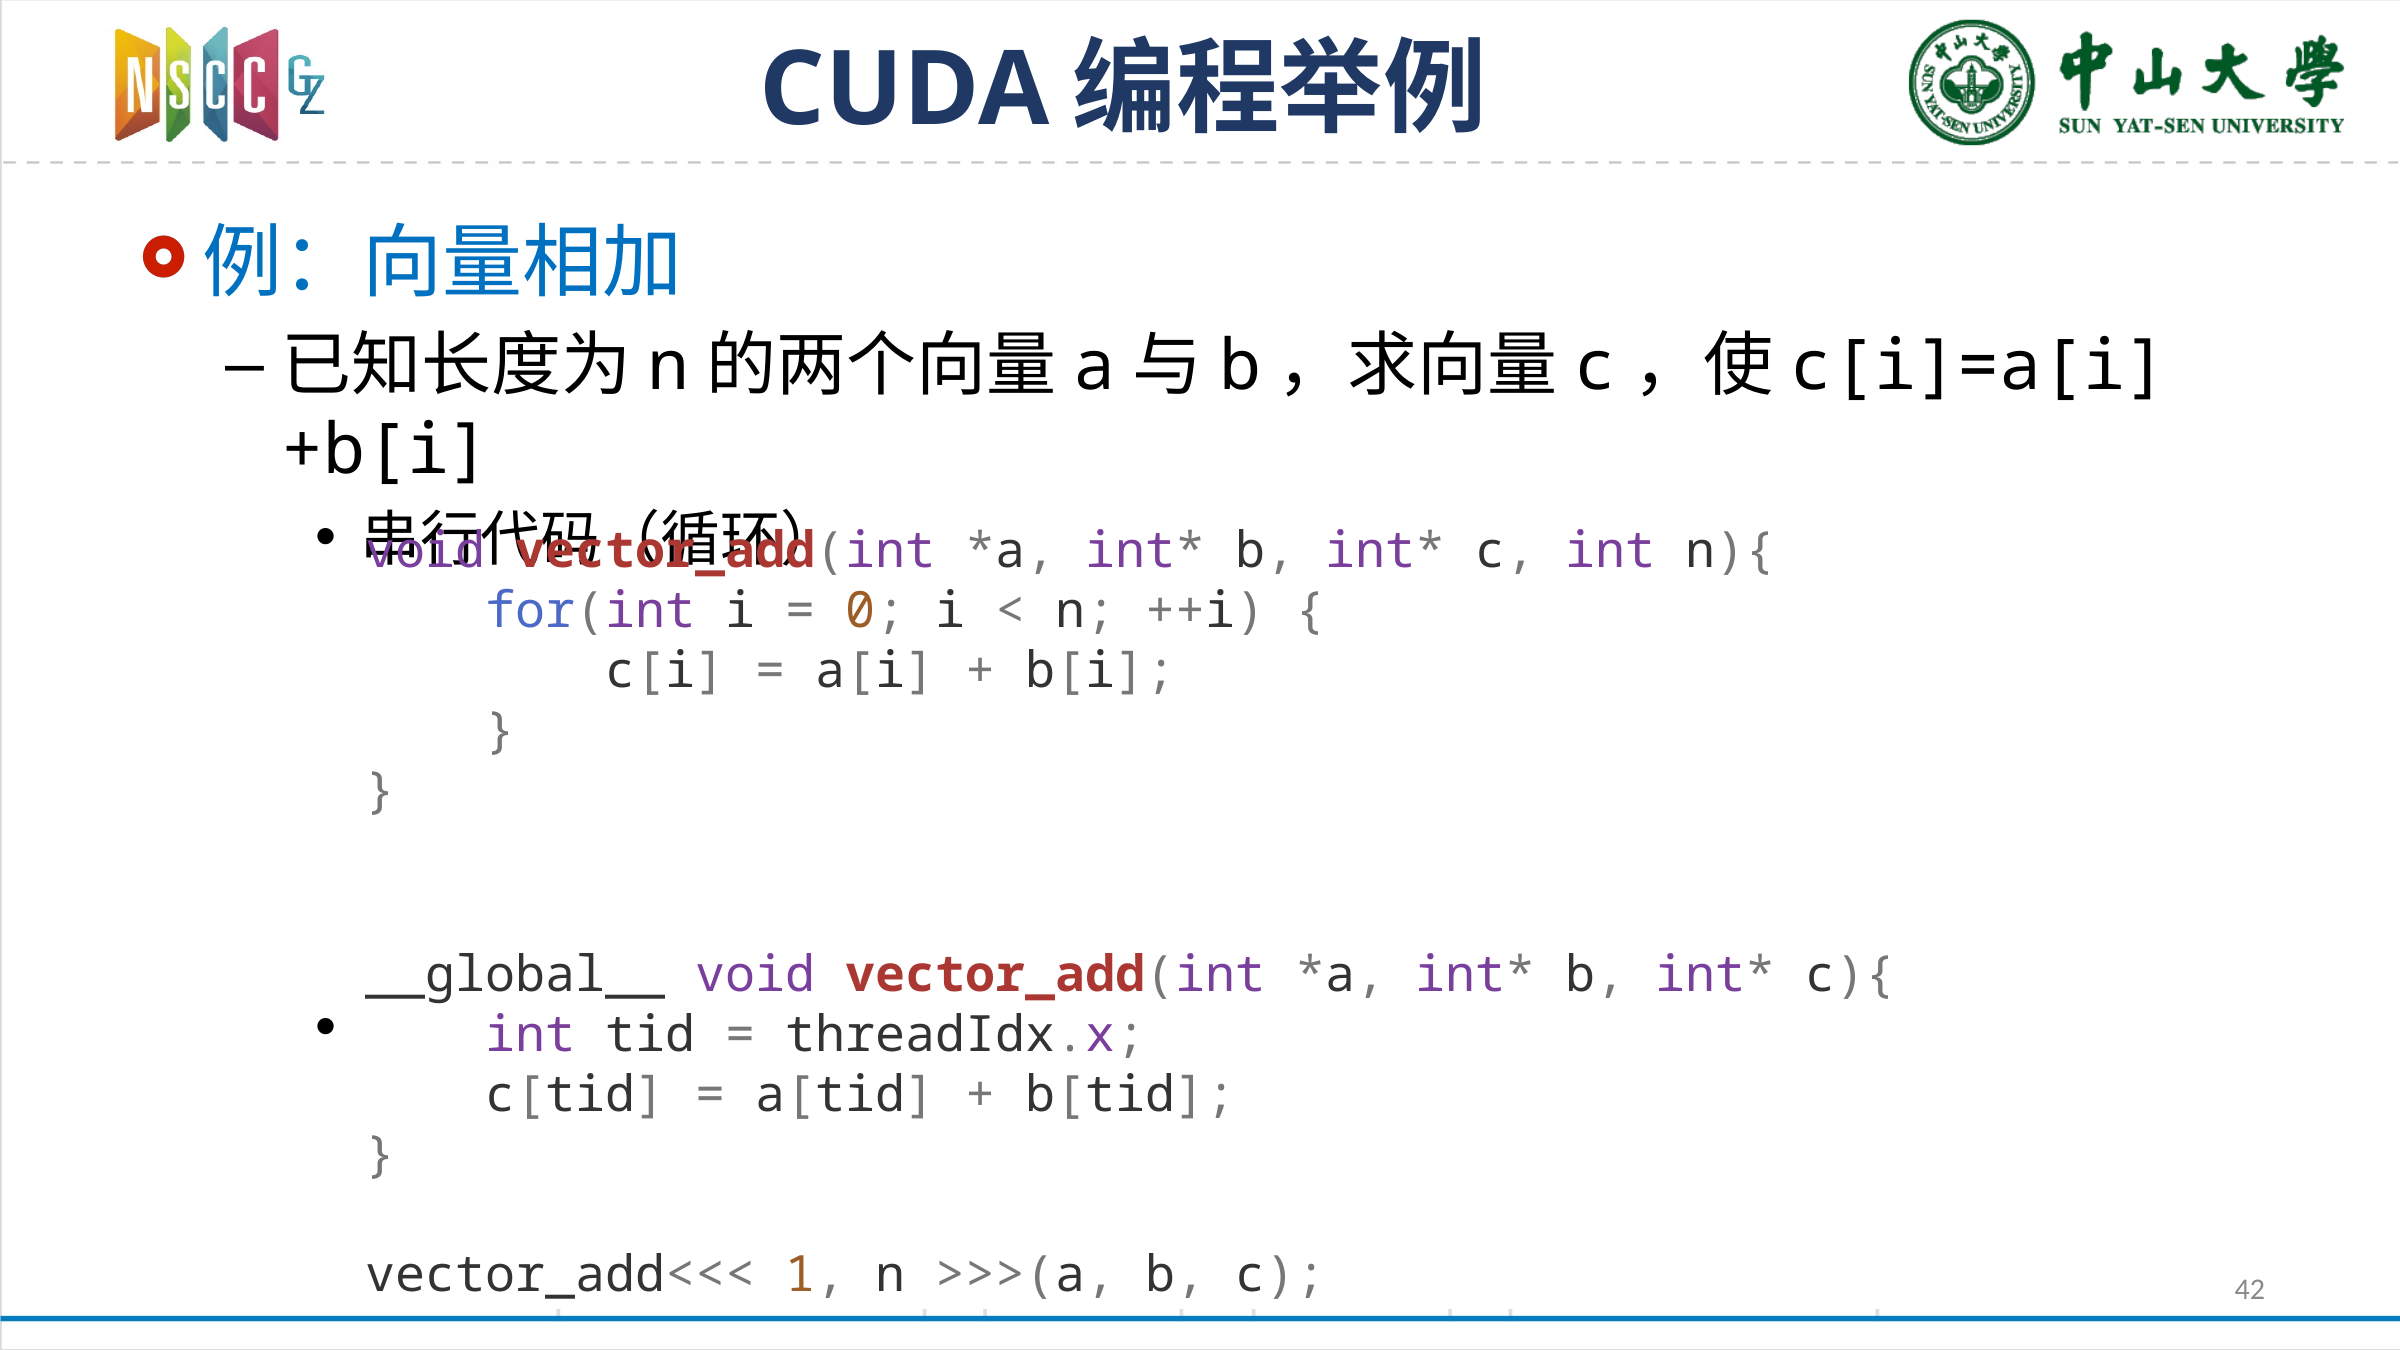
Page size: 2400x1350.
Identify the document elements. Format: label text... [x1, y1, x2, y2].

text_box void vector_add(int *a, int* b, int* c, int n){ for(int i = 0; i < n; ++i) { c[i] = a[i] + b[i]; } } [350, 509, 1825, 825]
title CUDA编程举例 [349, 13, 1897, 153]
slide_number 42 [1719, 1251, 2280, 1324]
text_box __global__ void vector_add(int *a, int* b, int* c){ int tid = threadIdx.x; c[tid] = a[tid] + b[tid]; } vector_add<<< 1, n >>>(a, b, c); [350, 934, 2069, 1309]
picture [0, 0, 2400, 1350]
list 例：向量相加 已知长度为n的两个向量a与b，求向量c，使c[i]=a[i]+b[i] 串行代码（循环） CUDA（使用1个block） [120, 202, 2280, 1206]
